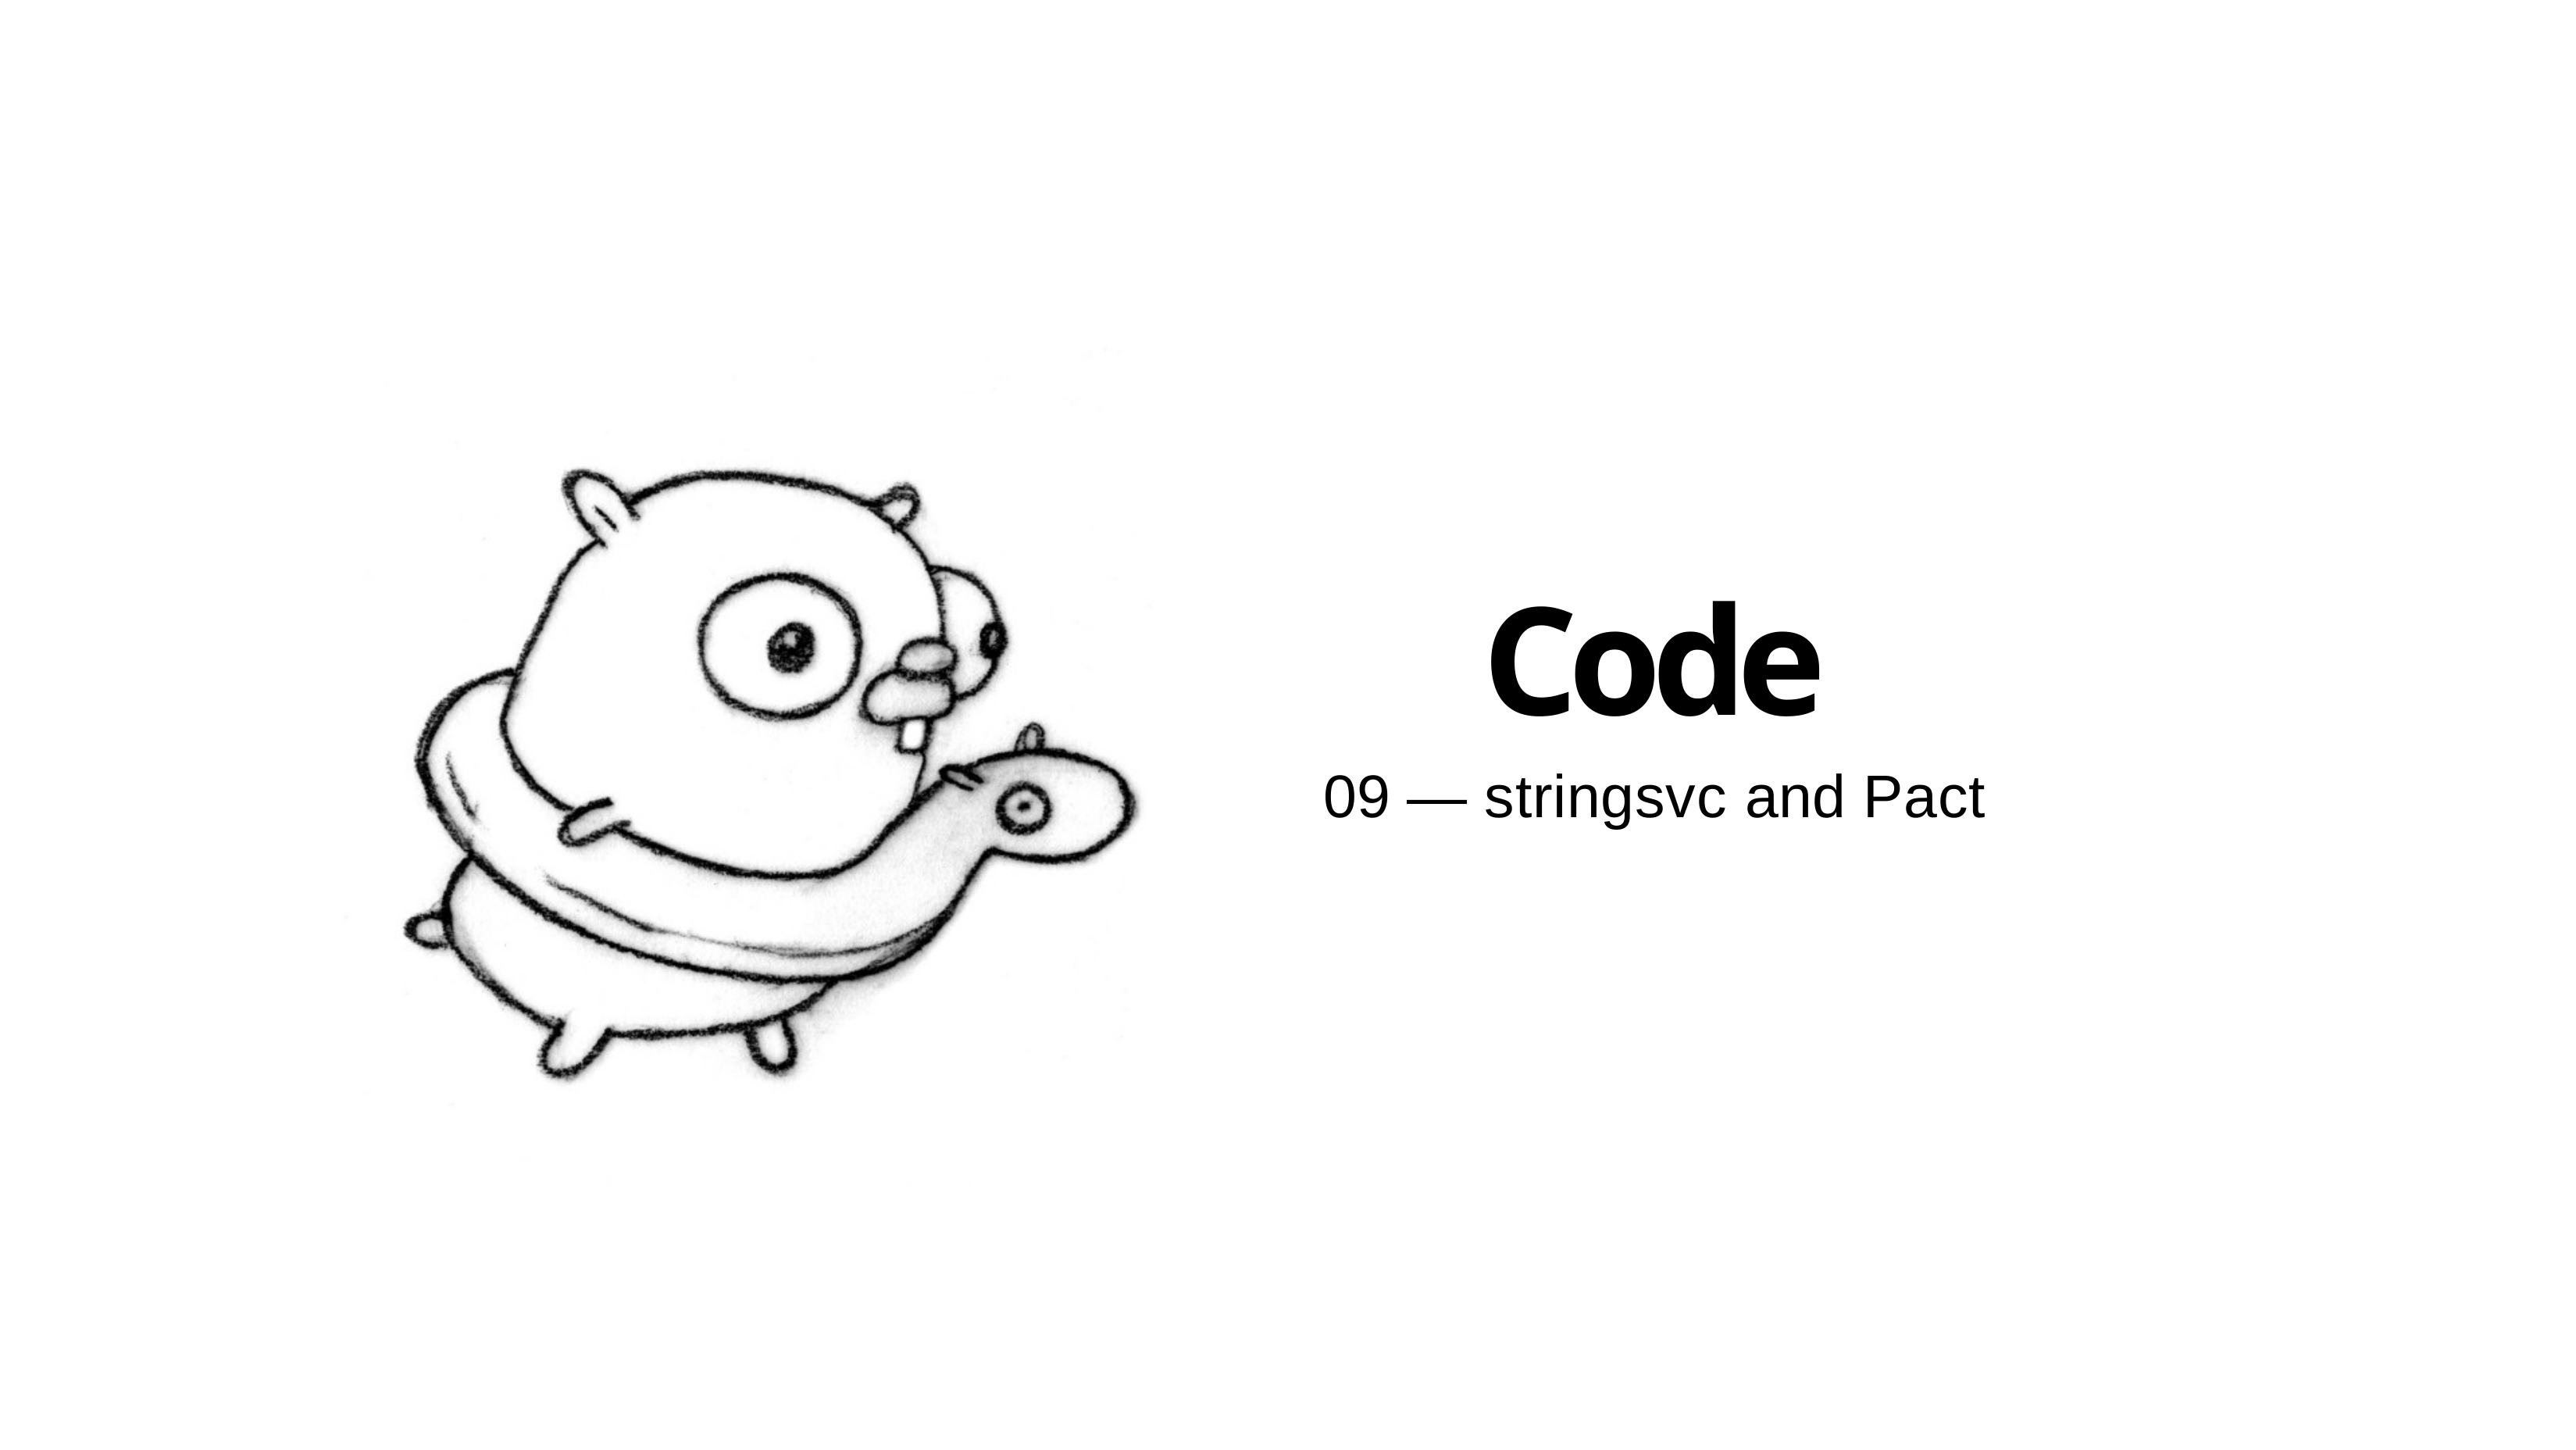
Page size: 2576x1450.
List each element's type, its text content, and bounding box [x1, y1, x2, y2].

text_box [341, 330, 1169, 1187]
title Code 09 — stringsvc and Pact [1321, 534, 1988, 830]
